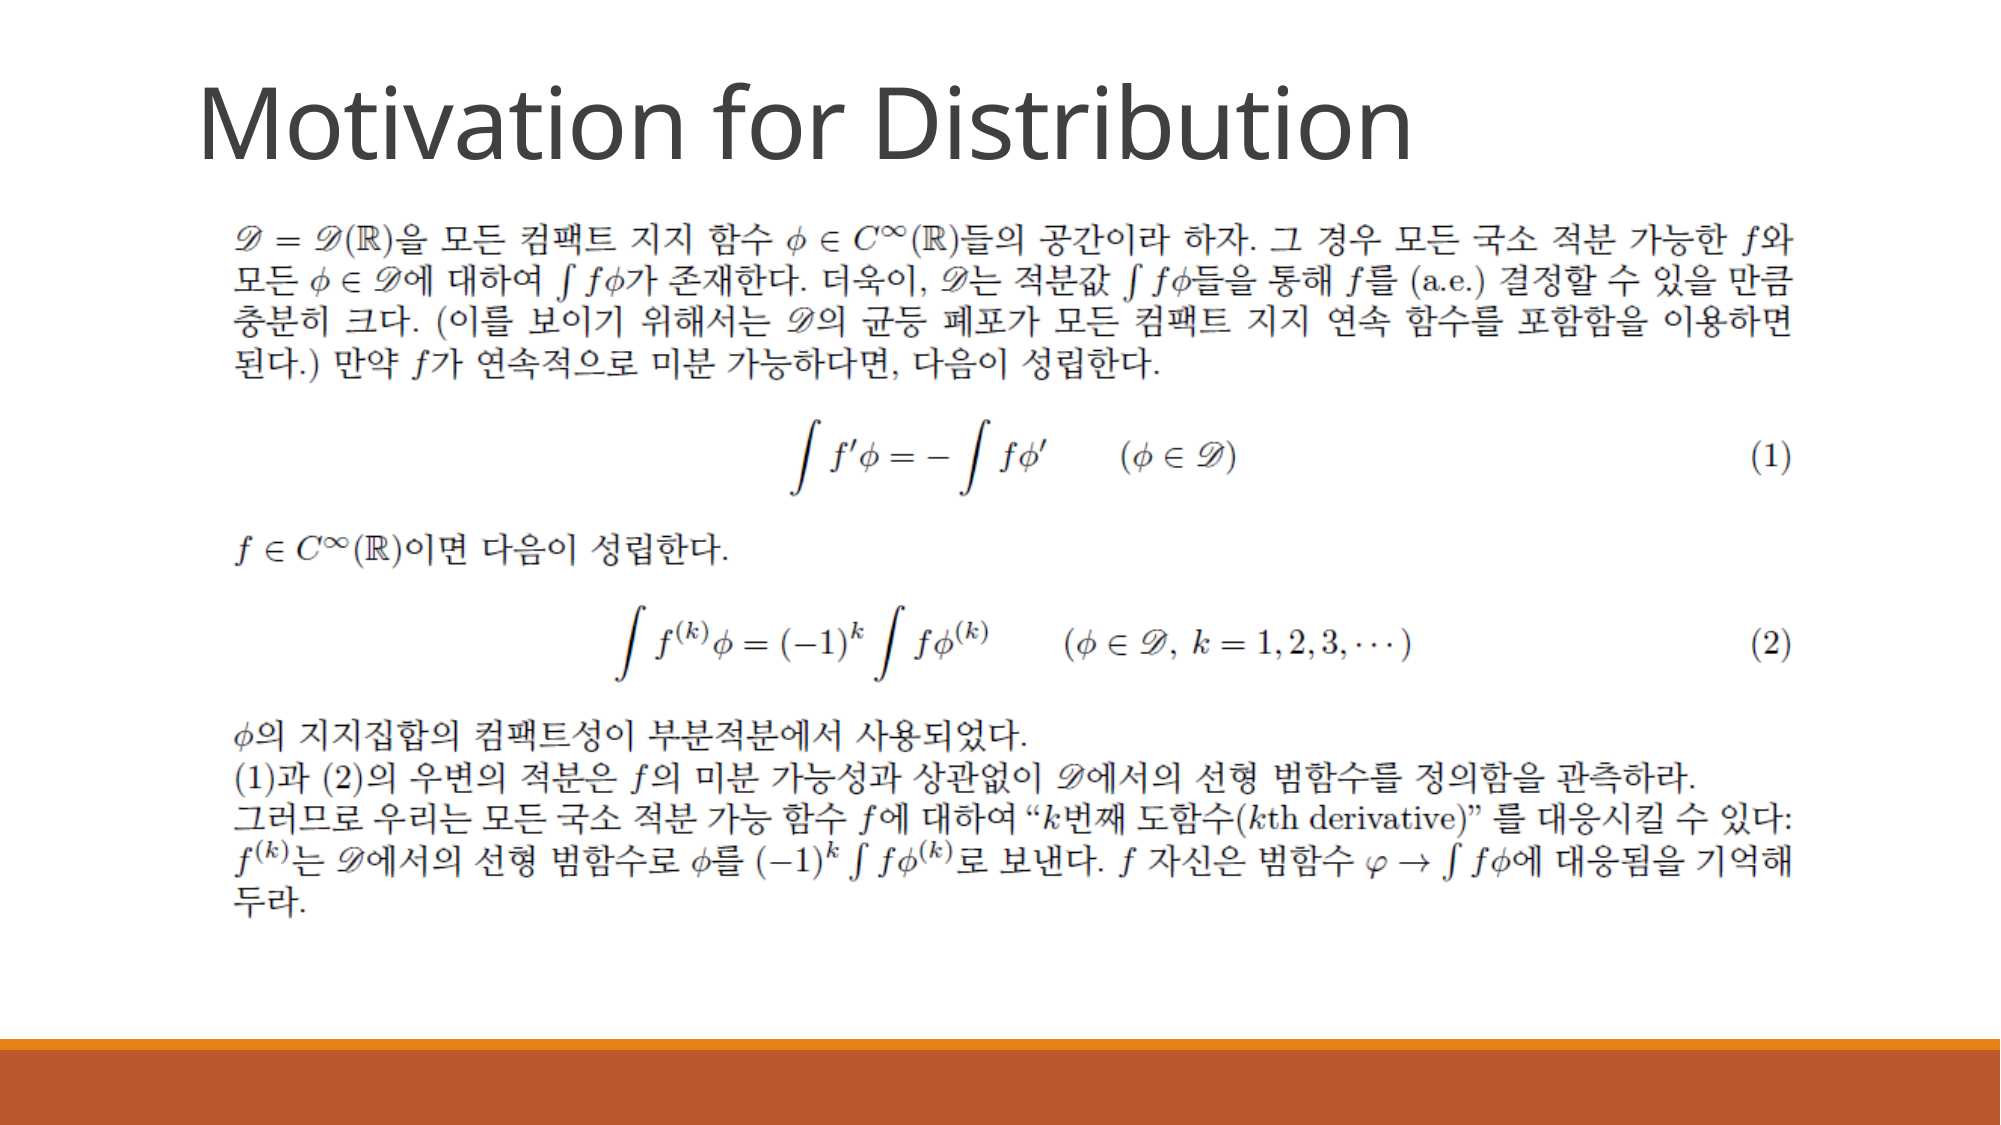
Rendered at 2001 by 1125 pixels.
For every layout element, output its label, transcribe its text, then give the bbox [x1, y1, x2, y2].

picture [193, 219, 1845, 922]
title Motivation for Distribution [180, 47, 1830, 188]
